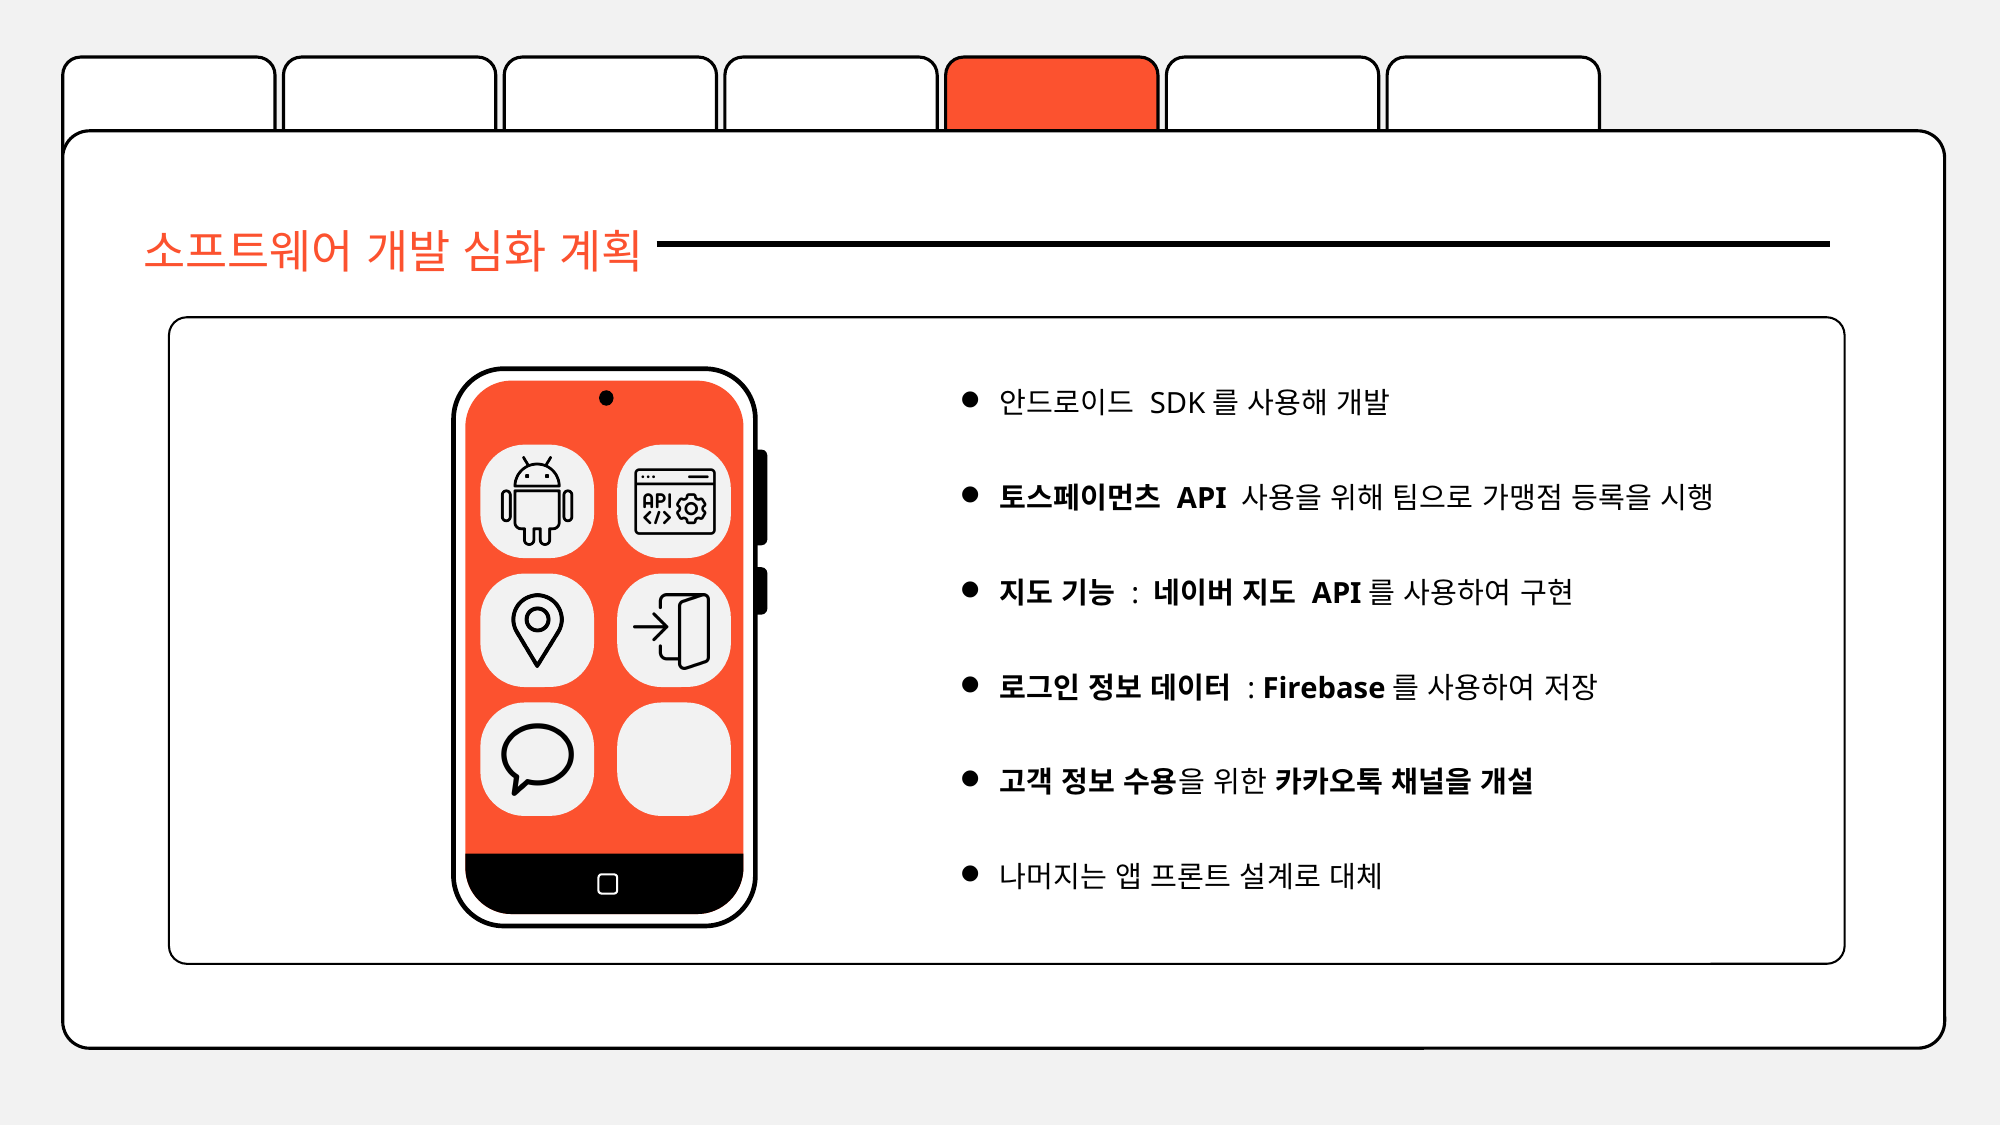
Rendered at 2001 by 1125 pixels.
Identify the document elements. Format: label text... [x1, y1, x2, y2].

text_box [1165, 56, 1380, 129]
text_box [1386, 56, 1601, 129]
text_box [503, 56, 718, 129]
text_box ⦁ 고객 정보 수용을 위한 카카오톡 채널을 개설 [945, 748, 2000, 808]
text_box [61, 56, 277, 153]
text_box ⦁ 로그인 정보 데이터 : Firebase를 사용하여 저장 [945, 653, 2000, 713]
text_box ⦁ 안드로이드 SDK를 사용해 개발 [945, 368, 2000, 429]
text_box 소프트웨어 개발 심화 계획 [82, 215, 705, 285]
text_box [723, 56, 939, 129]
text_box [944, 56, 1160, 129]
text_box ⦁ 토스페이먼츠 API 사용을 위해 팀으로 가맹점 등록을 시행 [945, 463, 2000, 524]
text_box ⦁ 지도 기능 : 네이버 지도 API를 사용하여 구현 [945, 558, 2000, 619]
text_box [453, 368, 768, 926]
text_box [167, 316, 1846, 965]
text_box [282, 56, 497, 129]
text_box [61, 129, 1946, 1050]
text_box ⦁ 나머지는 앱 프론트 설계로 대체 [945, 842, 2000, 903]
